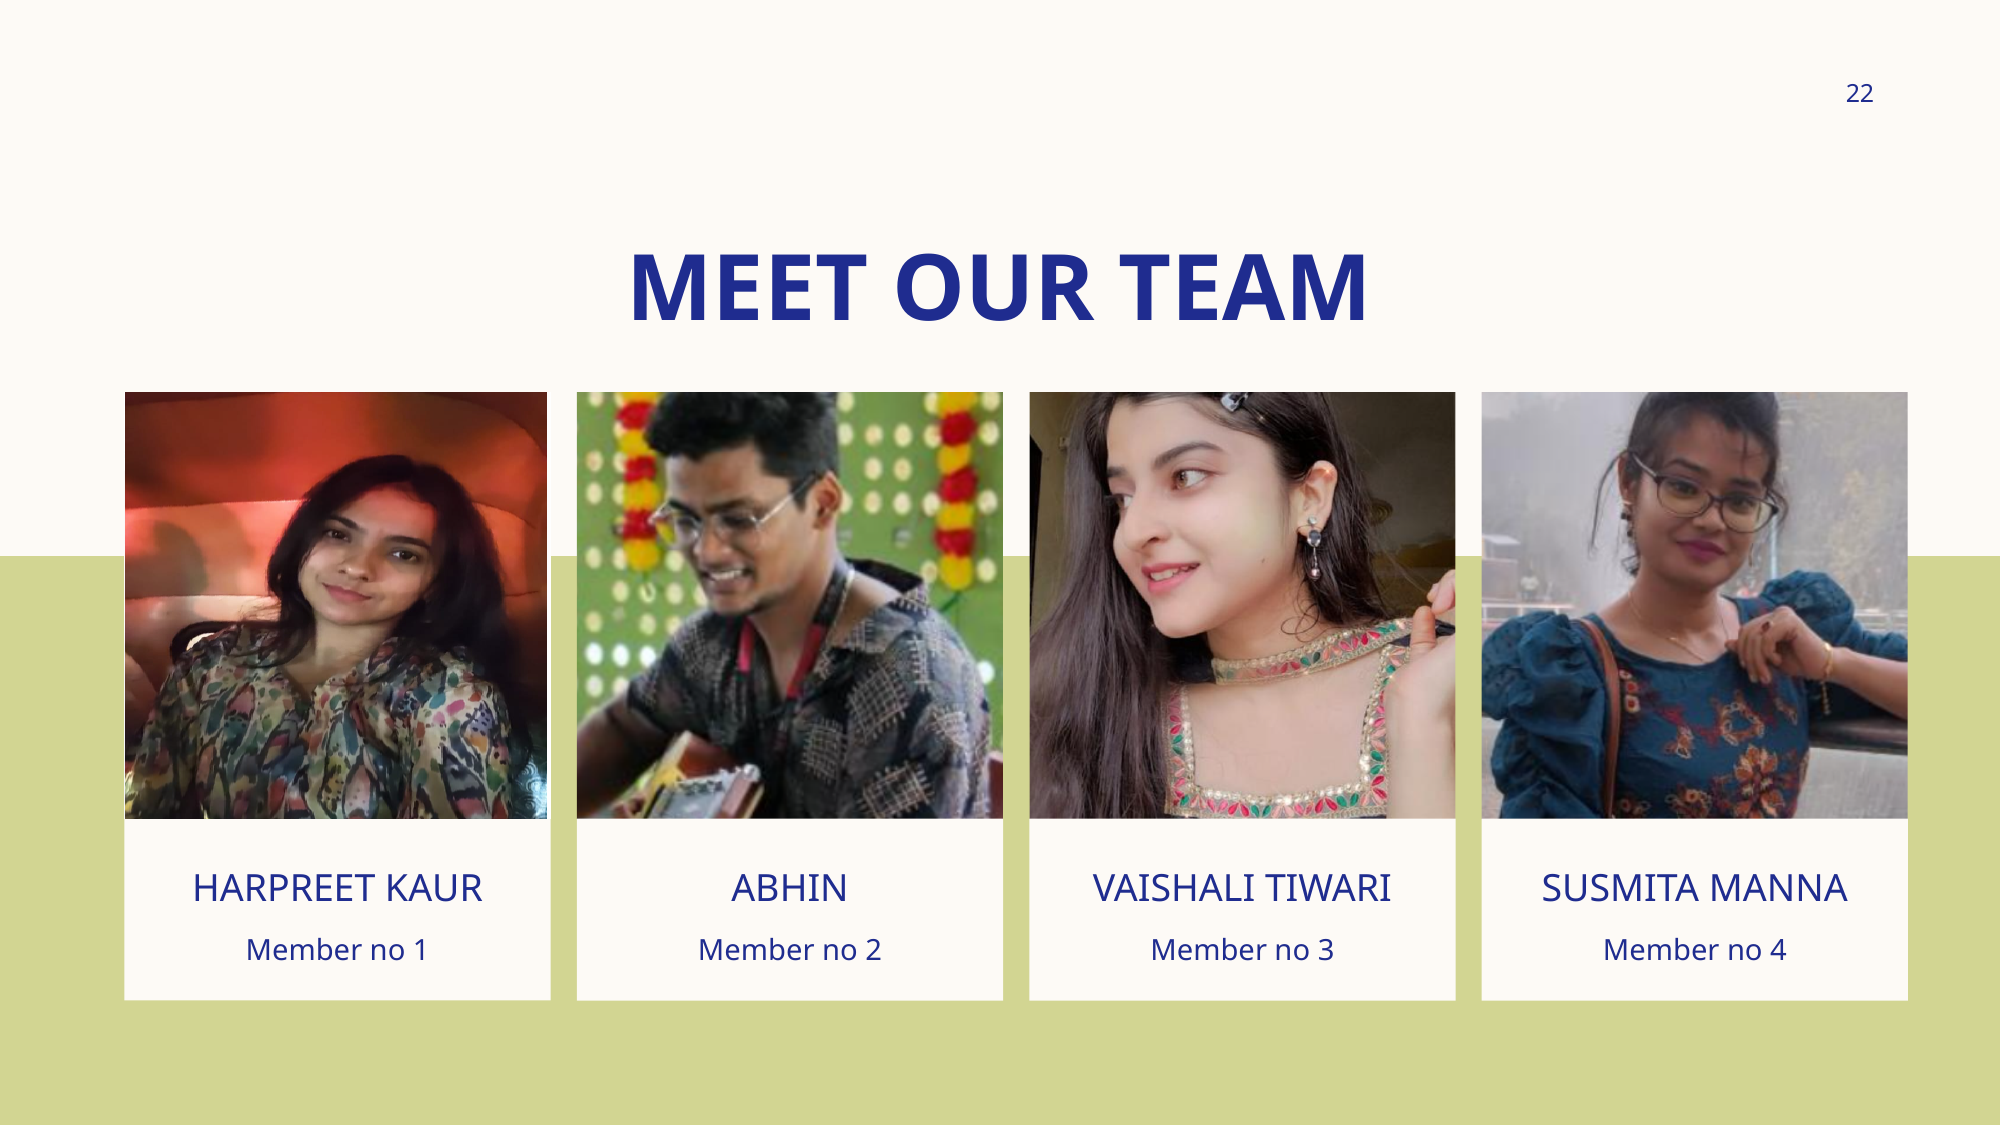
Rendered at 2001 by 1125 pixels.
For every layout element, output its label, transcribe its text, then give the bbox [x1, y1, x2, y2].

title MEET OUR TEAM [124, 123, 1875, 347]
picture [1029, 392, 1456, 819]
list Harpreet Kaur [124, 819, 551, 1001]
list Member no 1 [150, 918, 525, 979]
picture [124, 392, 551, 819]
slide_number 22 [1712, 75, 1875, 116]
list Abhin [576, 818, 1004, 1001]
picture [1481, 392, 1908, 819]
picture [576, 392, 1003, 819]
list Member no 4 [1507, 918, 1883, 979]
list Vaishali Tiwari​ [1029, 819, 1456, 1001]
list SUSMITA MANNA [1481, 819, 1908, 1001]
list Member no 2 [602, 918, 978, 979]
list Member no 3 [1055, 918, 1430, 979]
